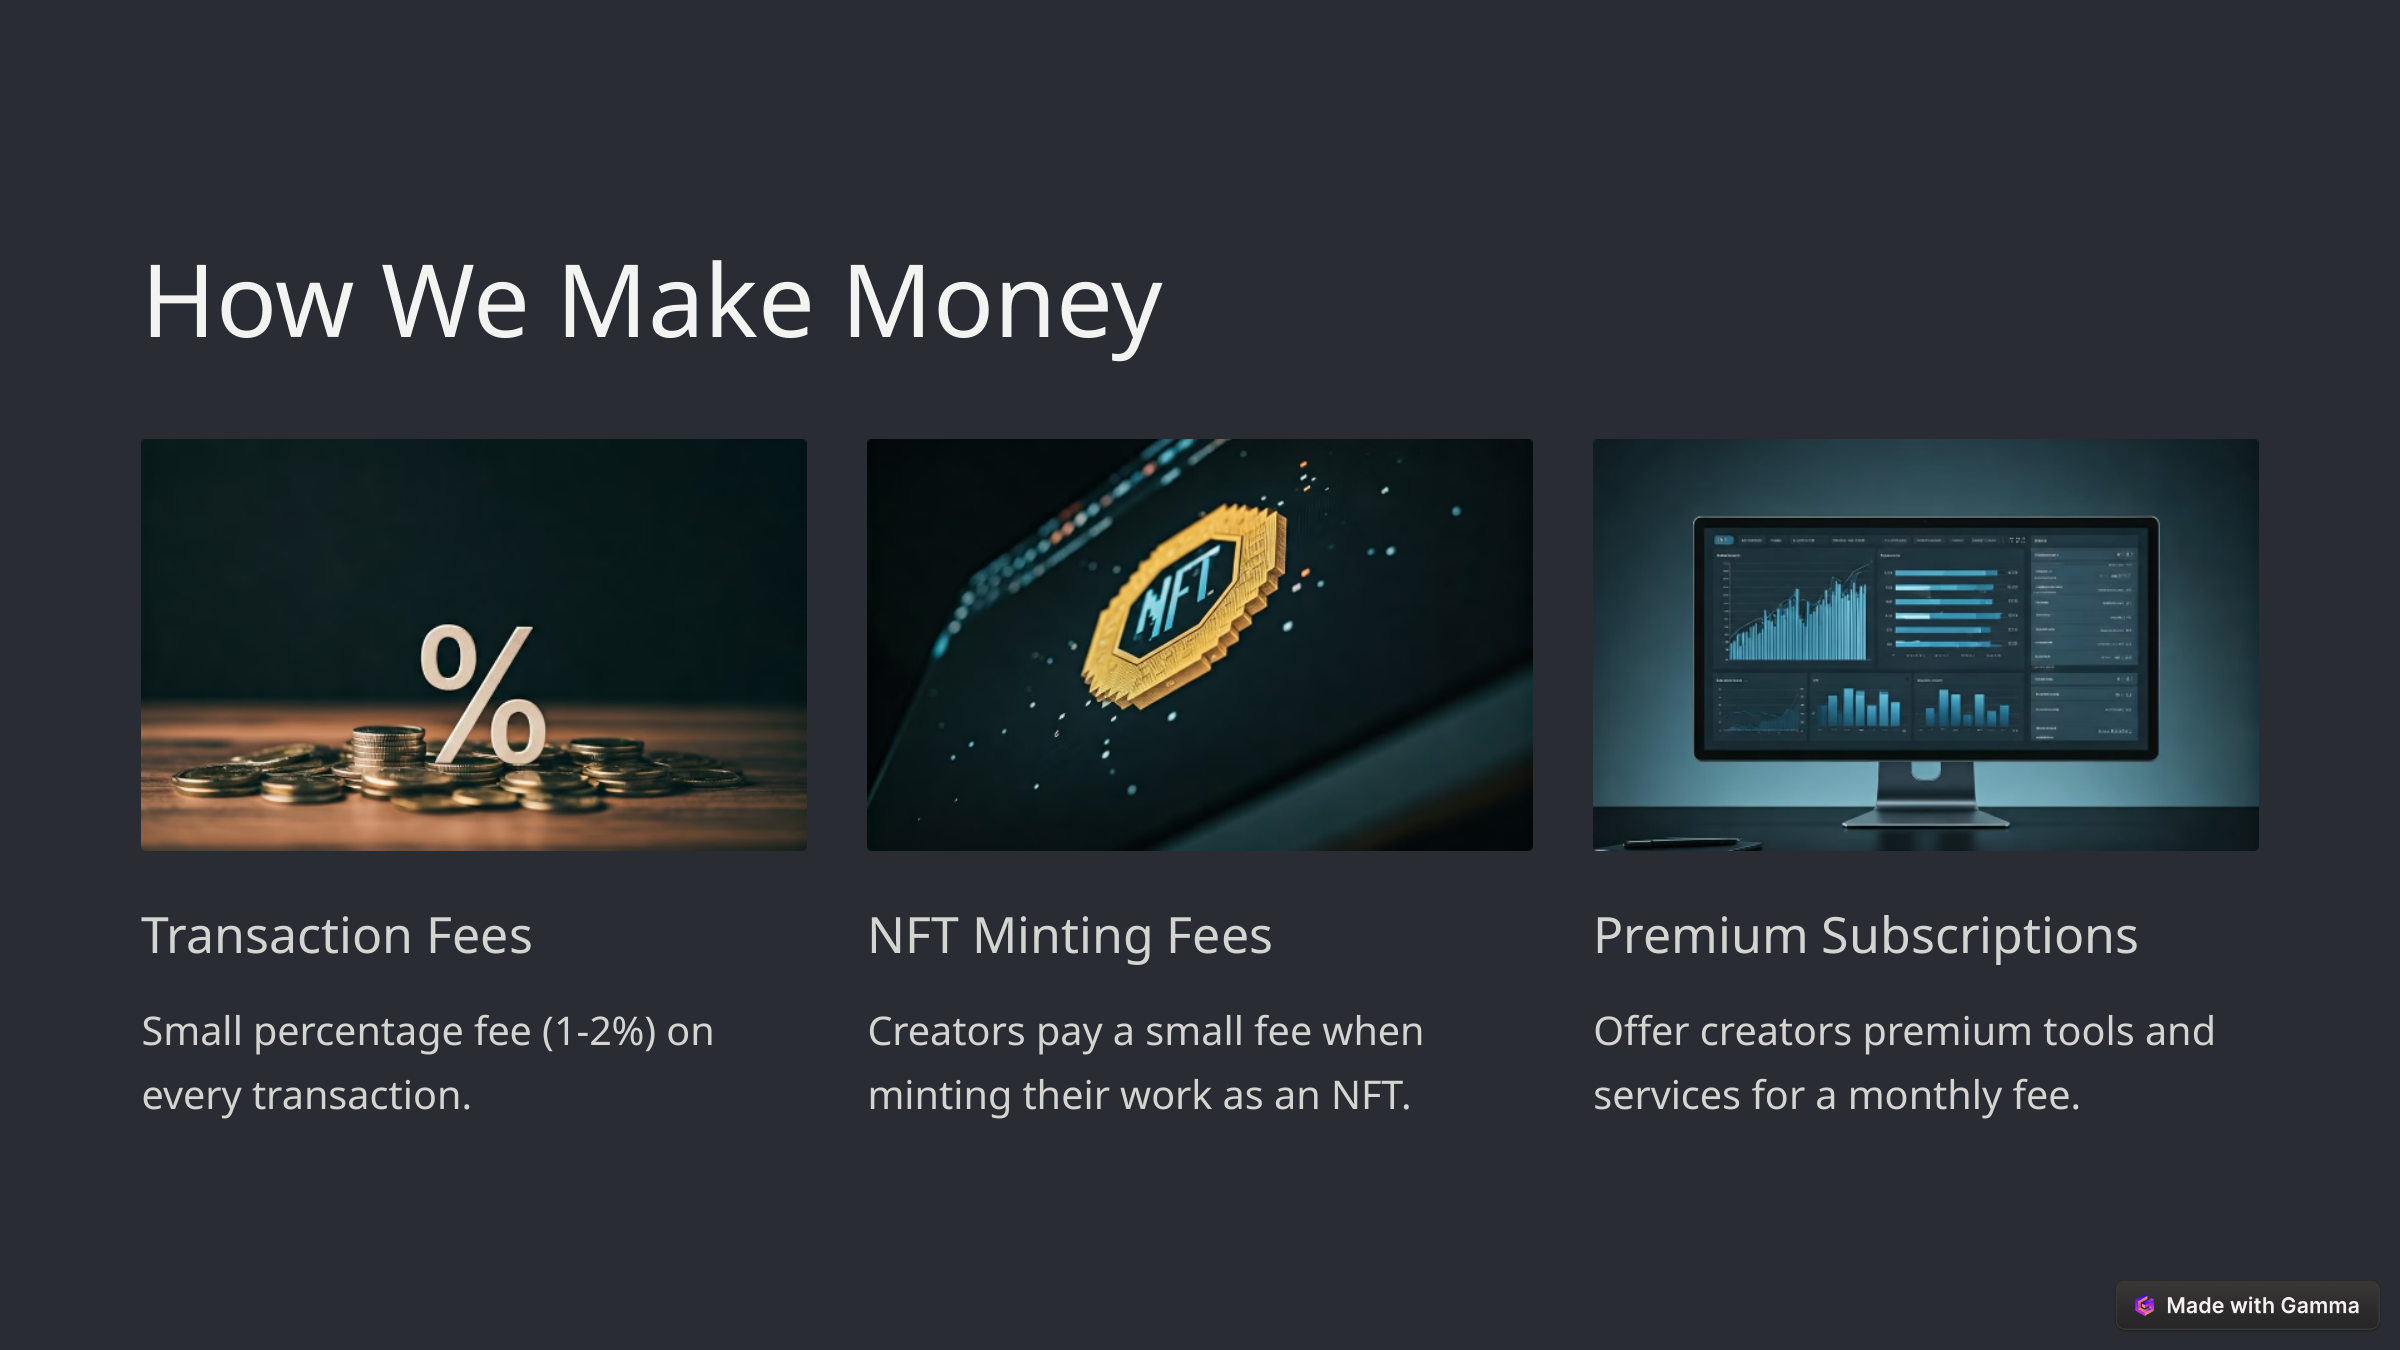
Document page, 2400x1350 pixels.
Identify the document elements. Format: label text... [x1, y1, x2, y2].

text_box NFT Minting Fees [867, 900, 1374, 965]
text_box Creators pay a small fee when minting their work as an NFT. [867, 988, 1533, 1119]
text_box How We Make Money [141, 231, 1155, 359]
picture [1593, 439, 2259, 851]
picture [141, 439, 807, 851]
text_box Transaction Fees [141, 900, 648, 965]
picture [867, 439, 1533, 851]
text_box Small percentage fee (1-2%) on every transaction. [141, 988, 807, 1119]
picture [2106, 1271, 2389, 1339]
text_box Offer creators premium tools and services for a monthly fee. [1593, 988, 2259, 1119]
text_box Premium Subscriptions [1593, 900, 2134, 965]
